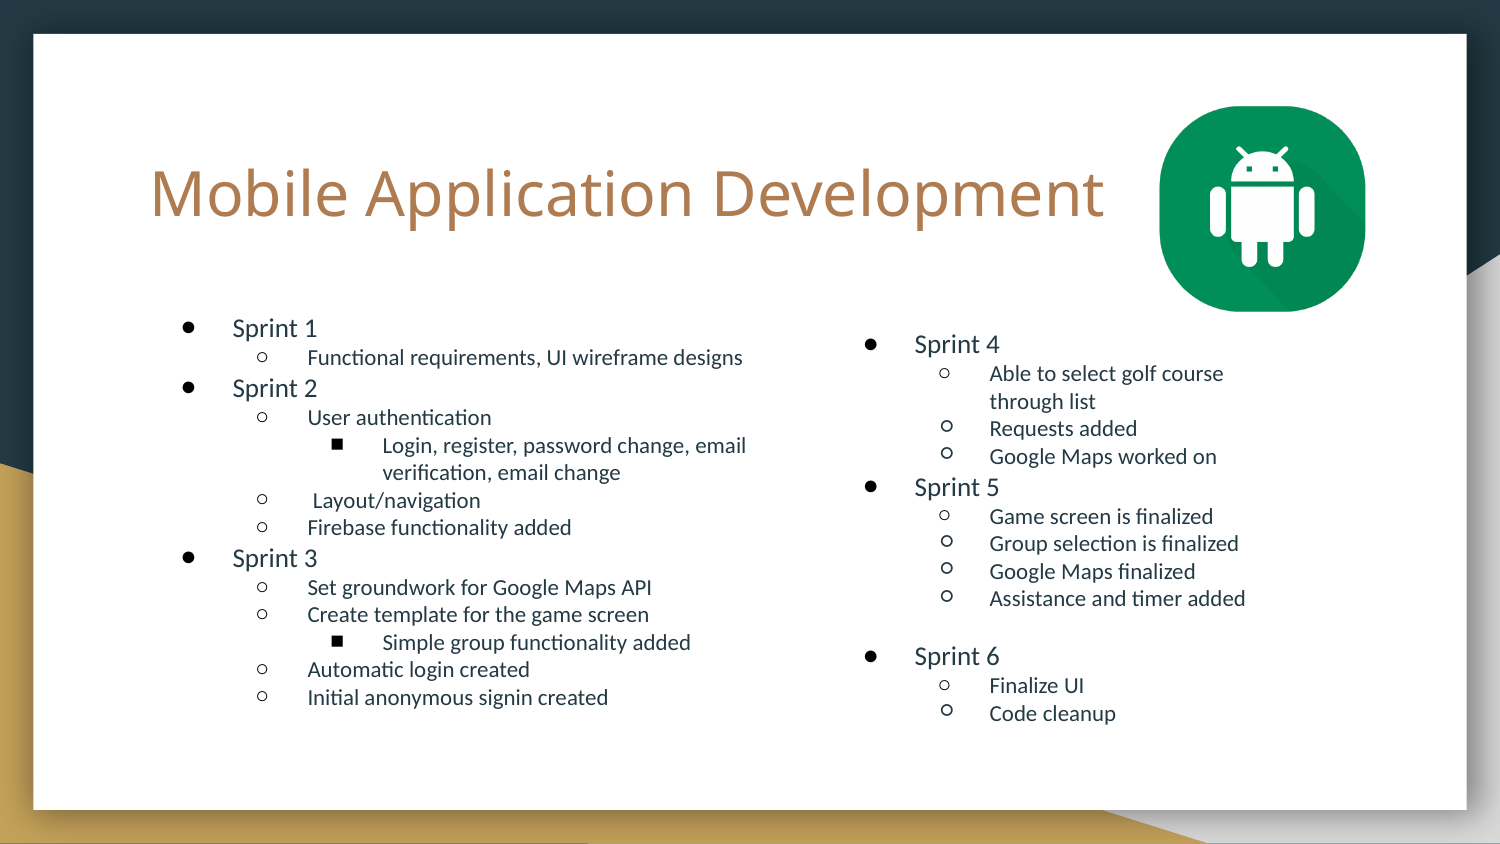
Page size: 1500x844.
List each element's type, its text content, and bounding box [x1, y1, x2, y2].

list Sprint 1 Functional requirements, UI wireframe designs Sprint 2 User authentication Login, register, password change, email verification, email change Layout/navigation Firebase functionality added Sprint 3 Set groundwork for Google Maps API Create template for the game screen Simple group functionality added Automatic login created Initial anonymous signin created [142, 295, 774, 697]
text_box Sprint 4 Able to select golf course through list Requests added Google Maps worked on Sprint 5 Game screen is finalized Group selection is finalized Google Maps finalized Assistance and timer added Sprint 6 Finalize UI Code cleanup [824, 311, 1317, 804]
title Mobile Application Development [134, 138, 1153, 296]
picture [1158, 104, 1366, 312]
